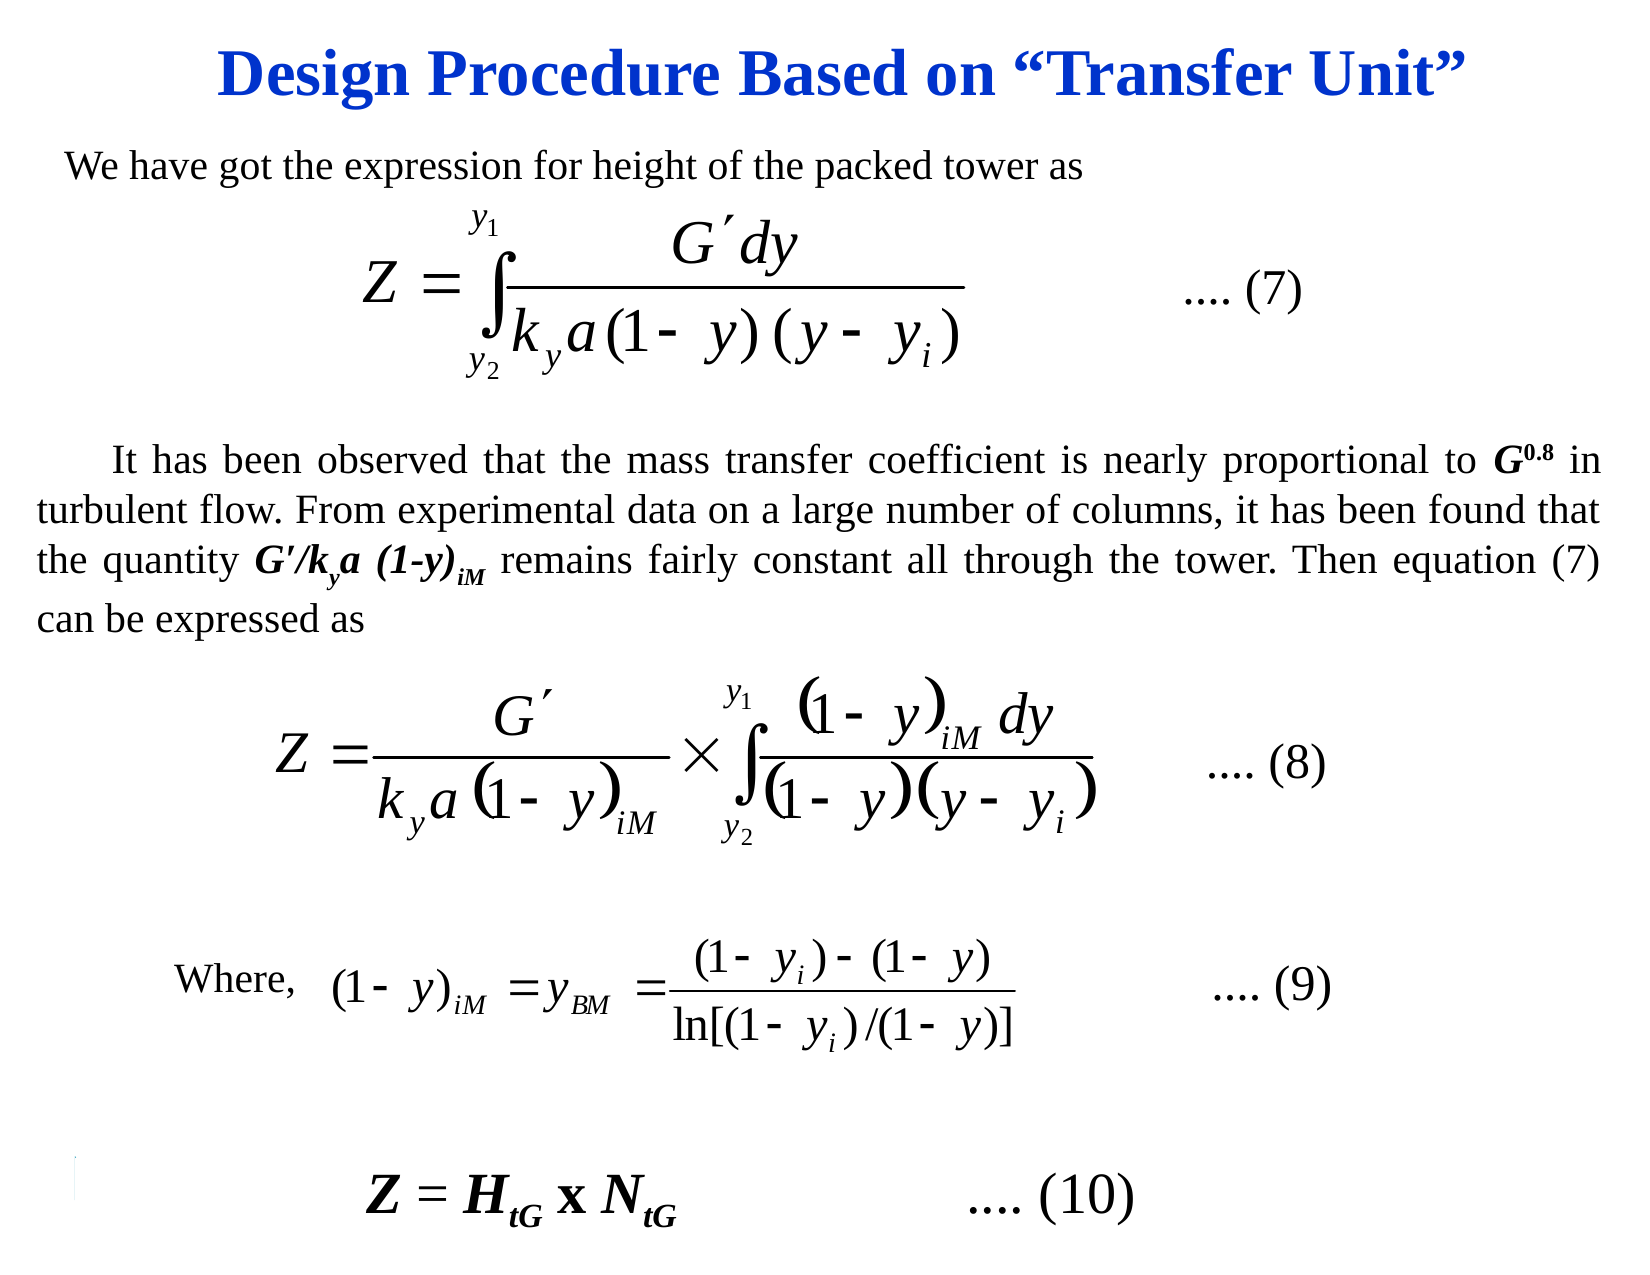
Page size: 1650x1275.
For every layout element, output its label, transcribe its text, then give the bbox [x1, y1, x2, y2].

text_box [352, 188, 979, 392]
text_box Design Procedure Based on “Transfer Unit” We have got the expression for height of the packed tower as [0, 21, 1639, 246]
text_box .... (9) [1196, 943, 1386, 1018]
text_box .... (8) [1191, 721, 1381, 797]
text_box Where, [159, 943, 319, 1008]
text_box Z = HtG x NtG .... (10) [351, 1135, 1152, 1242]
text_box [265, 663, 1117, 857]
text_box It has been observed that the mass transfer coefficient is nearly proportional to G0.8 in turbulent flow. From experimental data on a large number of columns, it has been found that the quantity G′/kya (1-y)iM remains fairly constant all through the tower. Then equation (7) can be expressed as [21, 396, 1617, 678]
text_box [324, 926, 1026, 1064]
text_box .... (7) [1167, 247, 1357, 322]
